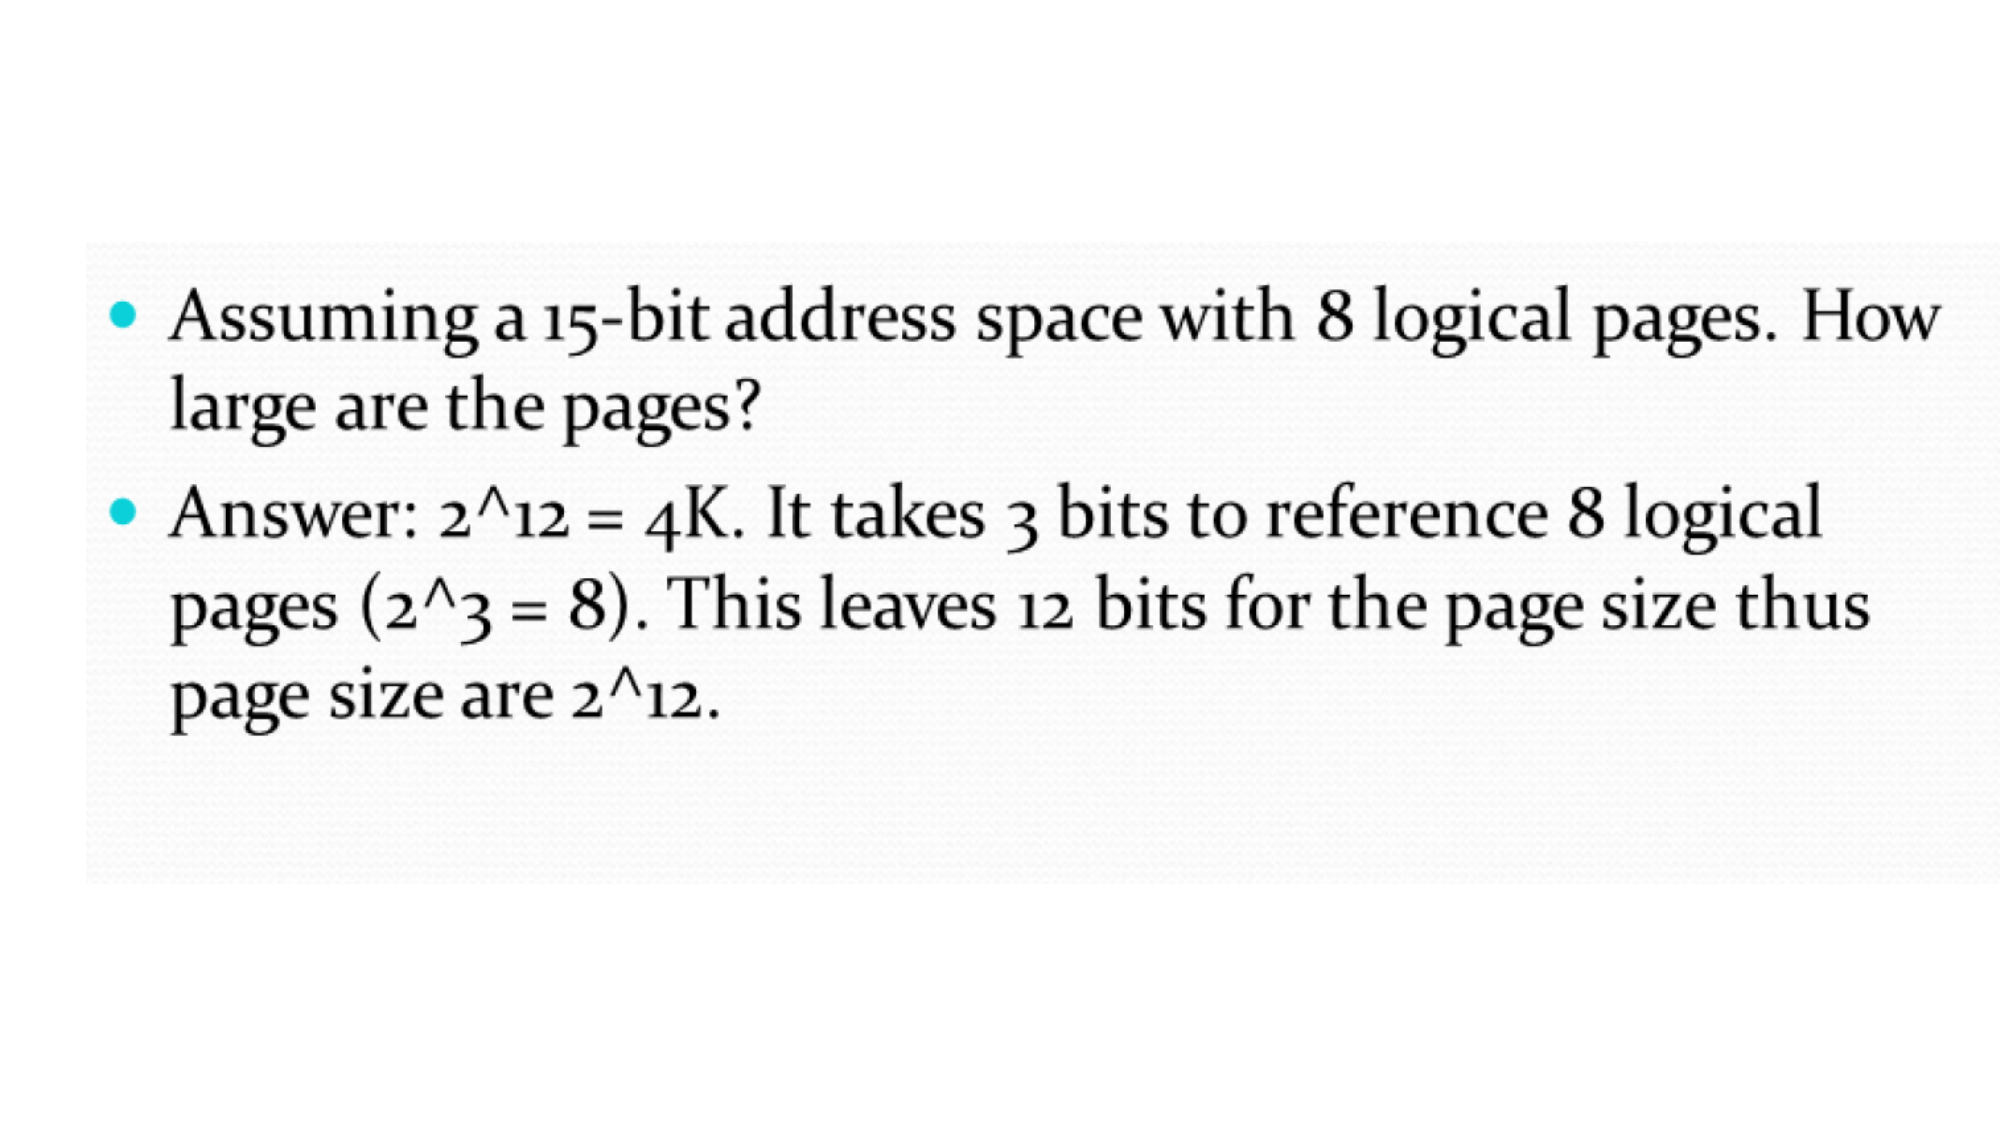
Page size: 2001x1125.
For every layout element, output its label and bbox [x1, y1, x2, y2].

picture [86, 241, 2000, 884]
